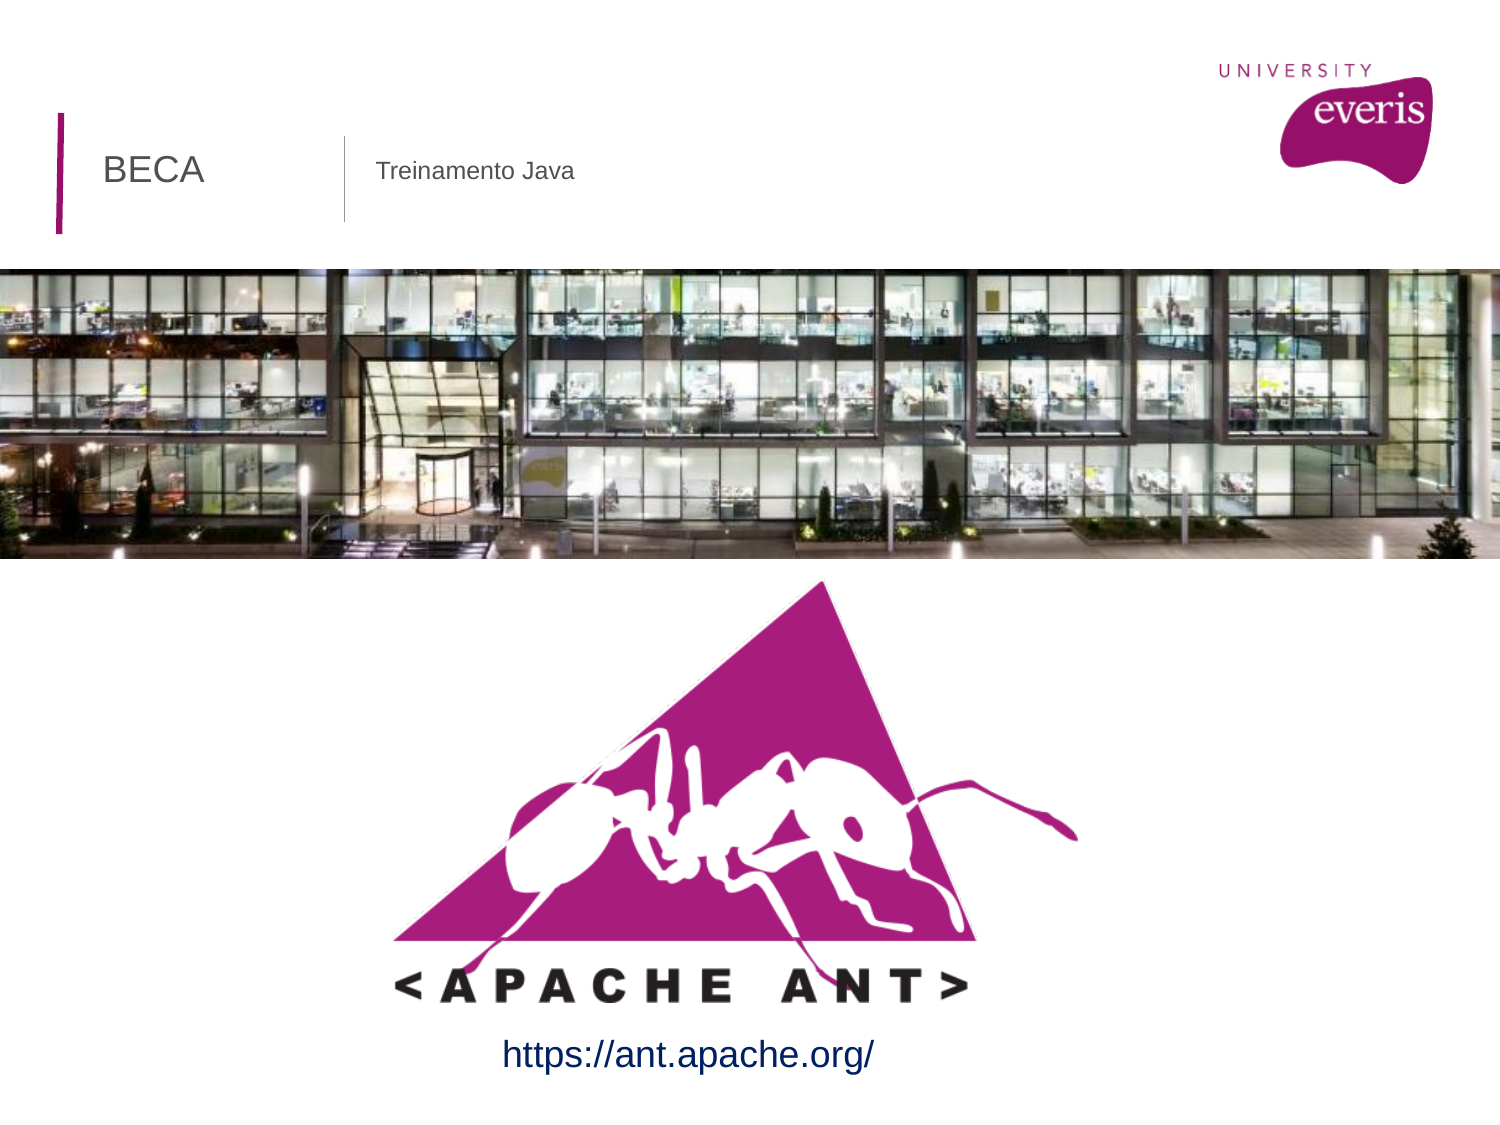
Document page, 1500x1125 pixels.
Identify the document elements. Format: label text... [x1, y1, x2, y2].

list BECA [87, 142, 324, 212]
picture [0, 269, 1500, 559]
text_box https://ant.apache.org/ [487, 1022, 890, 1083]
list Treinamento Java [360, 150, 1078, 208]
picture [1216, 47, 1441, 190]
picture [393, 578, 1078, 1003]
